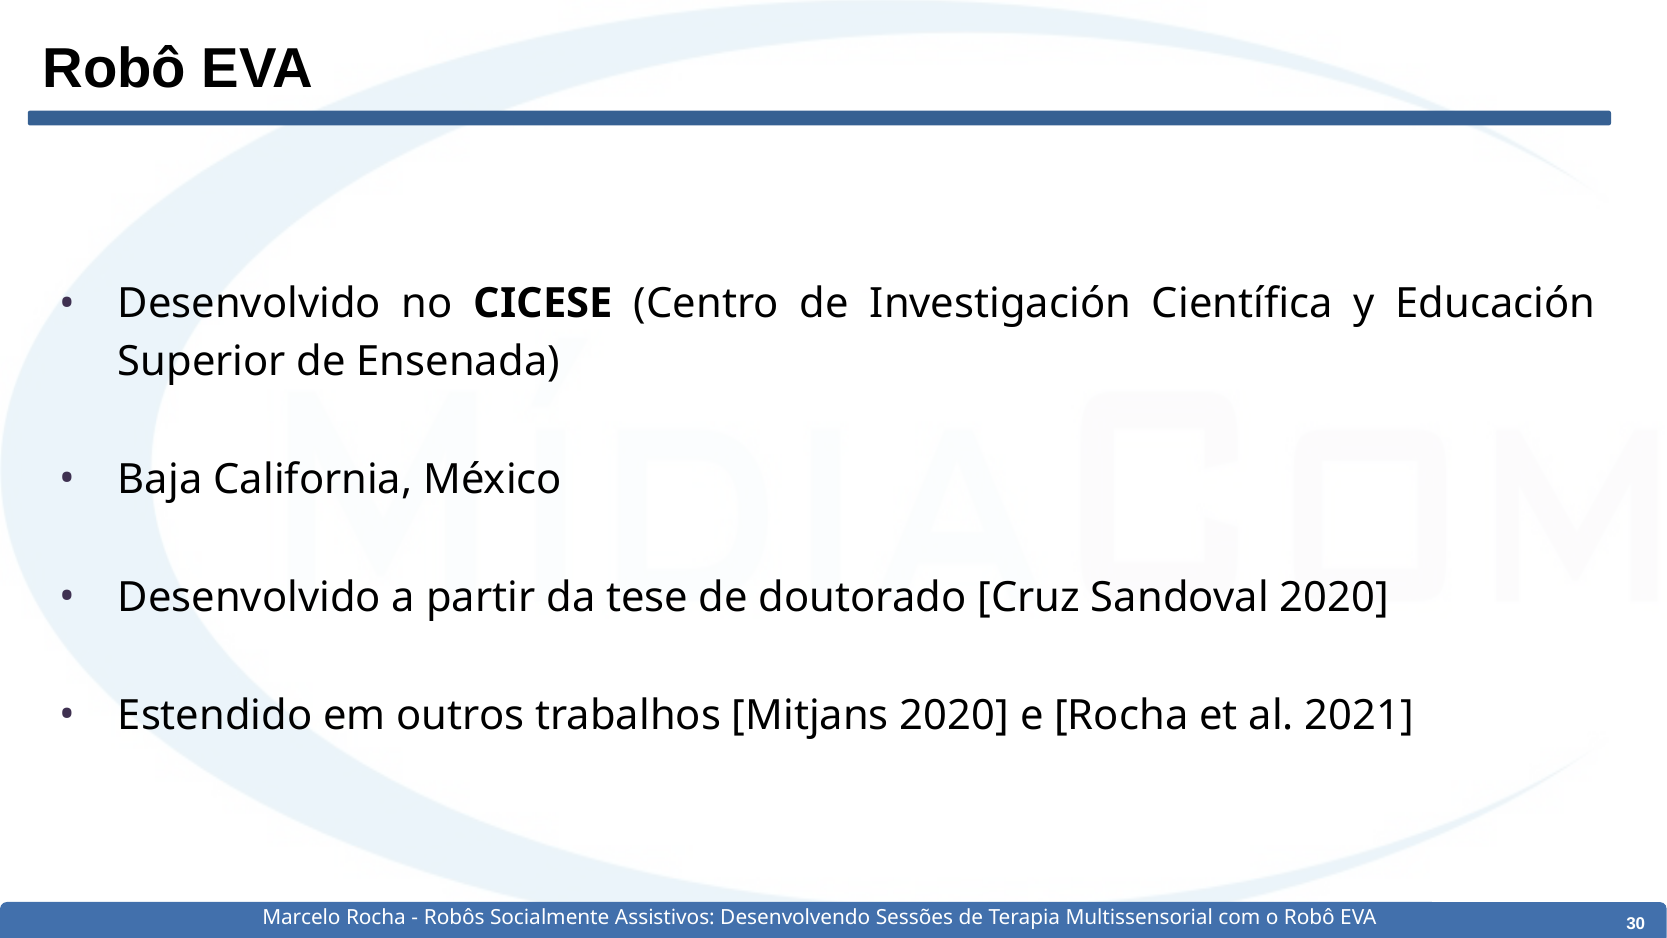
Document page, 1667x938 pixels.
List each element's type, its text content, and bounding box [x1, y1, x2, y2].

list Desenvolvido no CICESE (Centro de Investigación Científica y Educación Superior de Ensenada) Baja California, México Desenvolvido a partir da tese de doutorado [Cruz Sandoval 2020] Estendido em outros trabalhos [Mitjans 2020] e [Rocha et al. 2021] [27, 150, 1612, 571]
title Robô EVA [27, 23, 1612, 111]
slide_number ‹#› [1472, 908, 1661, 938]
text_box Marcelo Rocha - Robôs Socialmente Assistivos: Desenvolvendo Sessões de Terapia Multissensorial com o Robô EVA [166, 891, 1472, 938]
